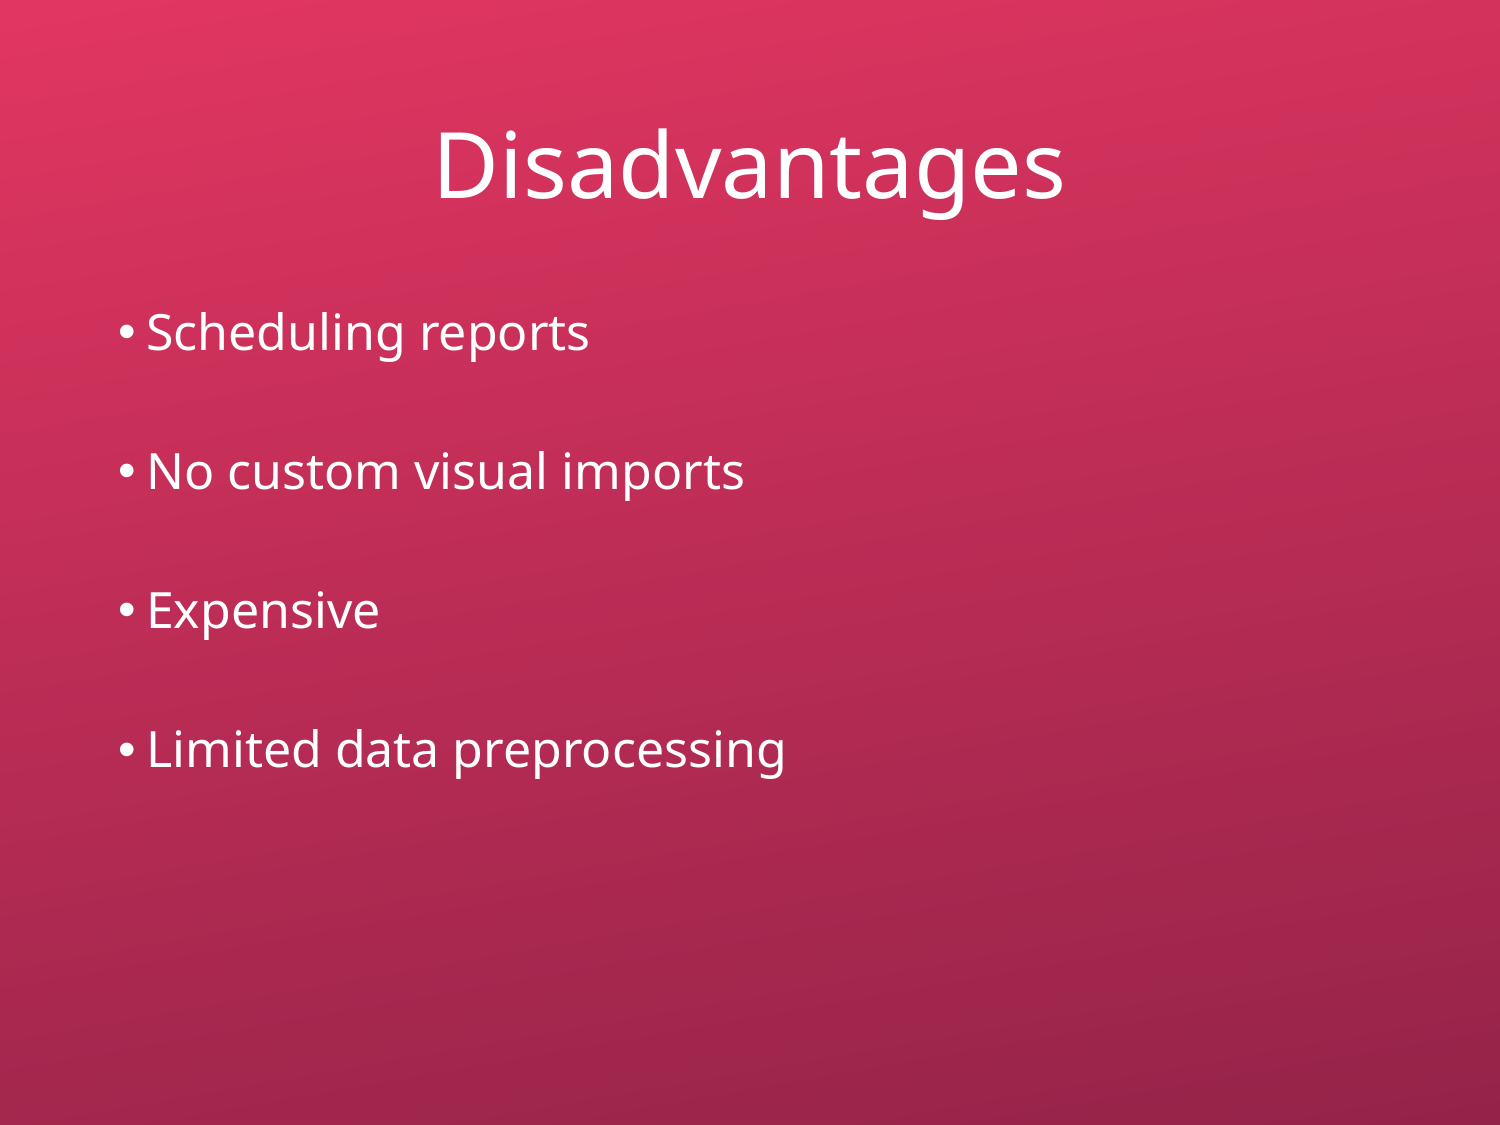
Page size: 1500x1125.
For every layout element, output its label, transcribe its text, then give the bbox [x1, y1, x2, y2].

title Disadvantages [103, 59, 1397, 278]
list Scheduling reports No custom visual imports Expensive Limited data preprocessing [103, 299, 1397, 1066]
